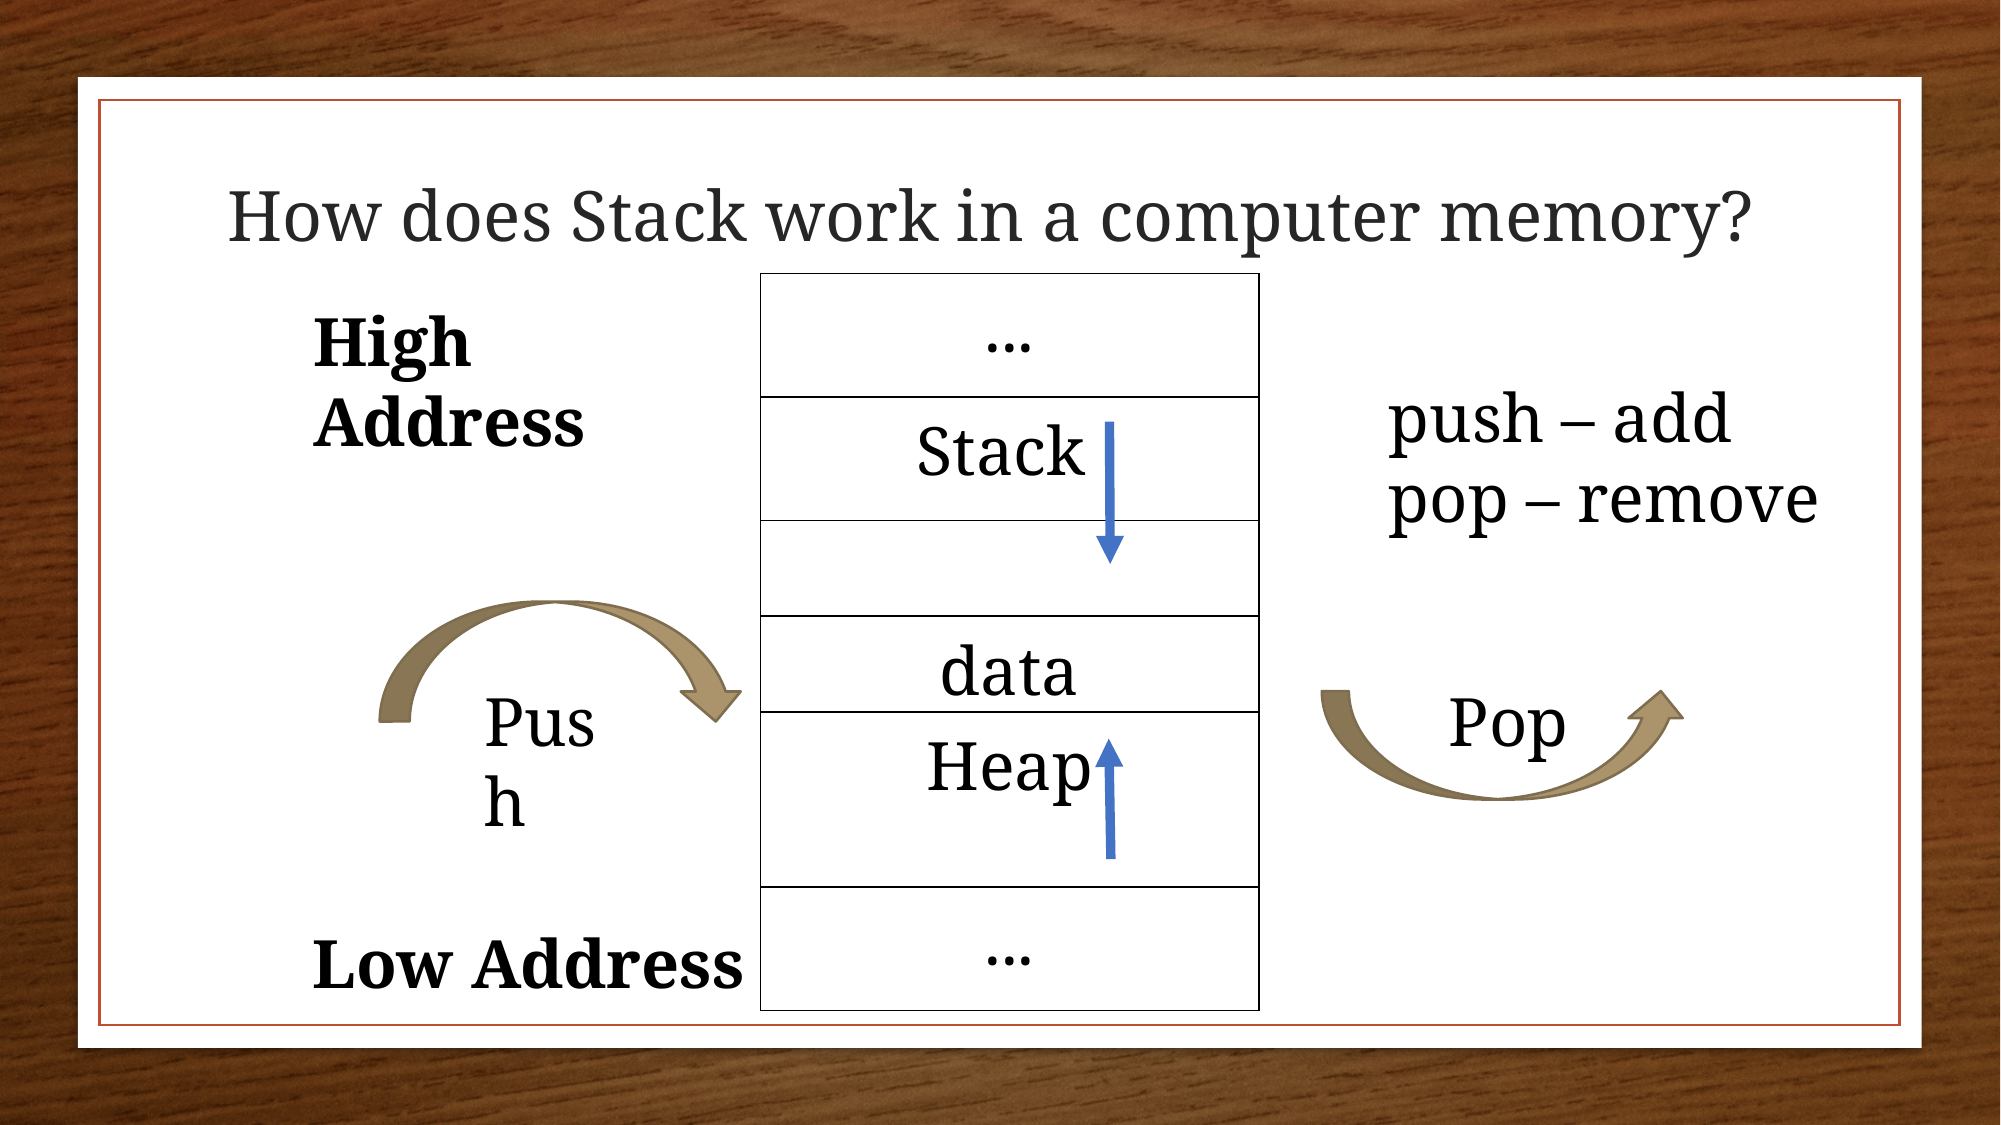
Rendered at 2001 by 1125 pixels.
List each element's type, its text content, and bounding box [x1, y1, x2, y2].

table_cell data [761, 617, 1258, 711]
text_box High Address [298, 292, 773, 468]
text_box Low Address [297, 914, 767, 1010]
text_box [0, 0, 2000, 1125]
text_box [378, 600, 742, 723]
table_header ... [761, 274, 1258, 396]
text_box [1320, 689, 1684, 801]
text_box Pop [1433, 672, 1604, 767]
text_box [1108, 738, 1112, 860]
table_cell ... [761, 888, 1258, 1010]
text_box push – add pop – remove [1373, 368, 1848, 544]
text_box [77, 76, 1923, 1049]
table_cell Stack [761, 398, 1258, 520]
text_box Push [469, 672, 639, 848]
text_box [99, 99, 1900, 1026]
table_cell [761, 521, 1258, 615]
table_cell Heap [761, 713, 1258, 886]
title How does Stack work in a computer memory? [212, 161, 1788, 266]
